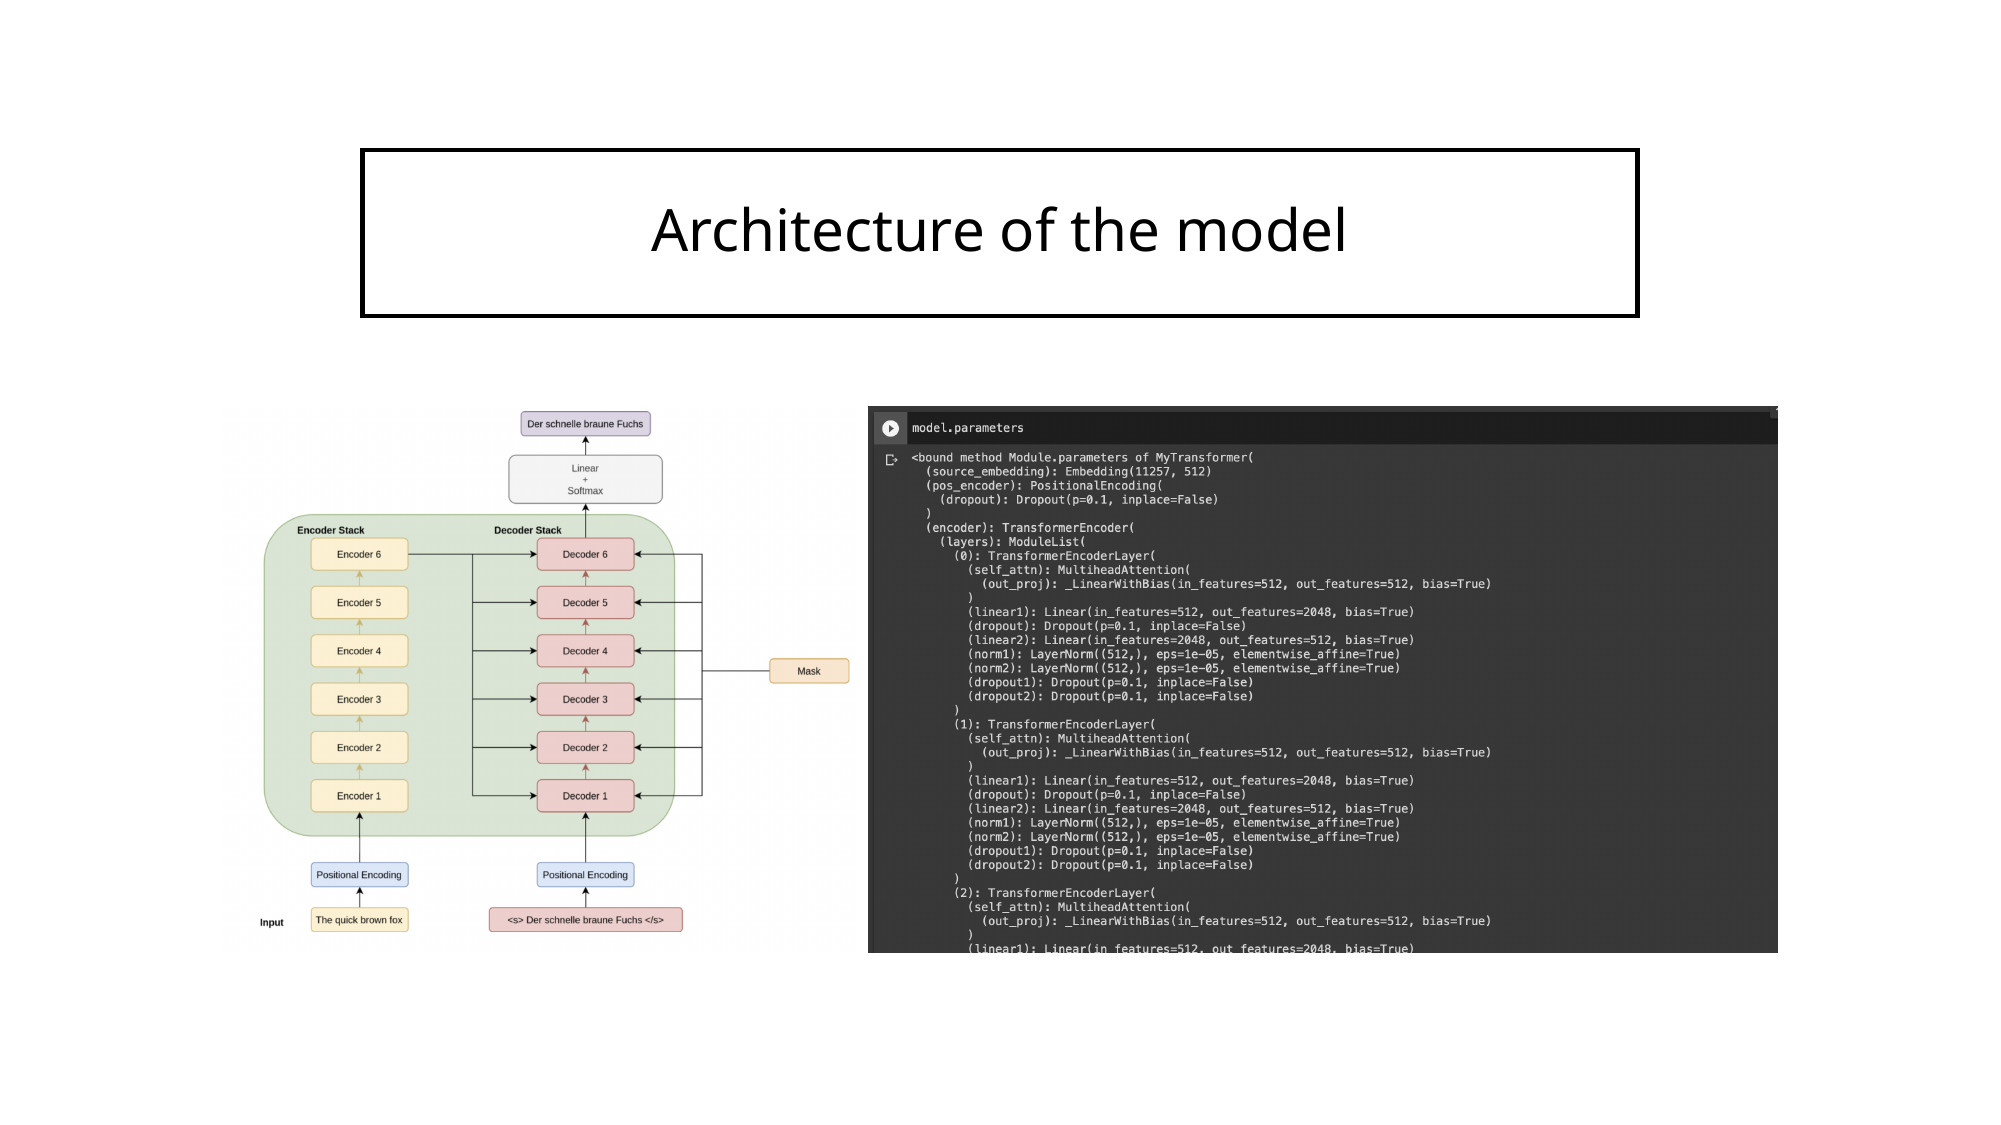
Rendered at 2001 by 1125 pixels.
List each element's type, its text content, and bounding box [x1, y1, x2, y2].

picture [222, 406, 858, 953]
picture [868, 406, 1778, 953]
title Architecture of the model [362, 150, 1638, 317]
